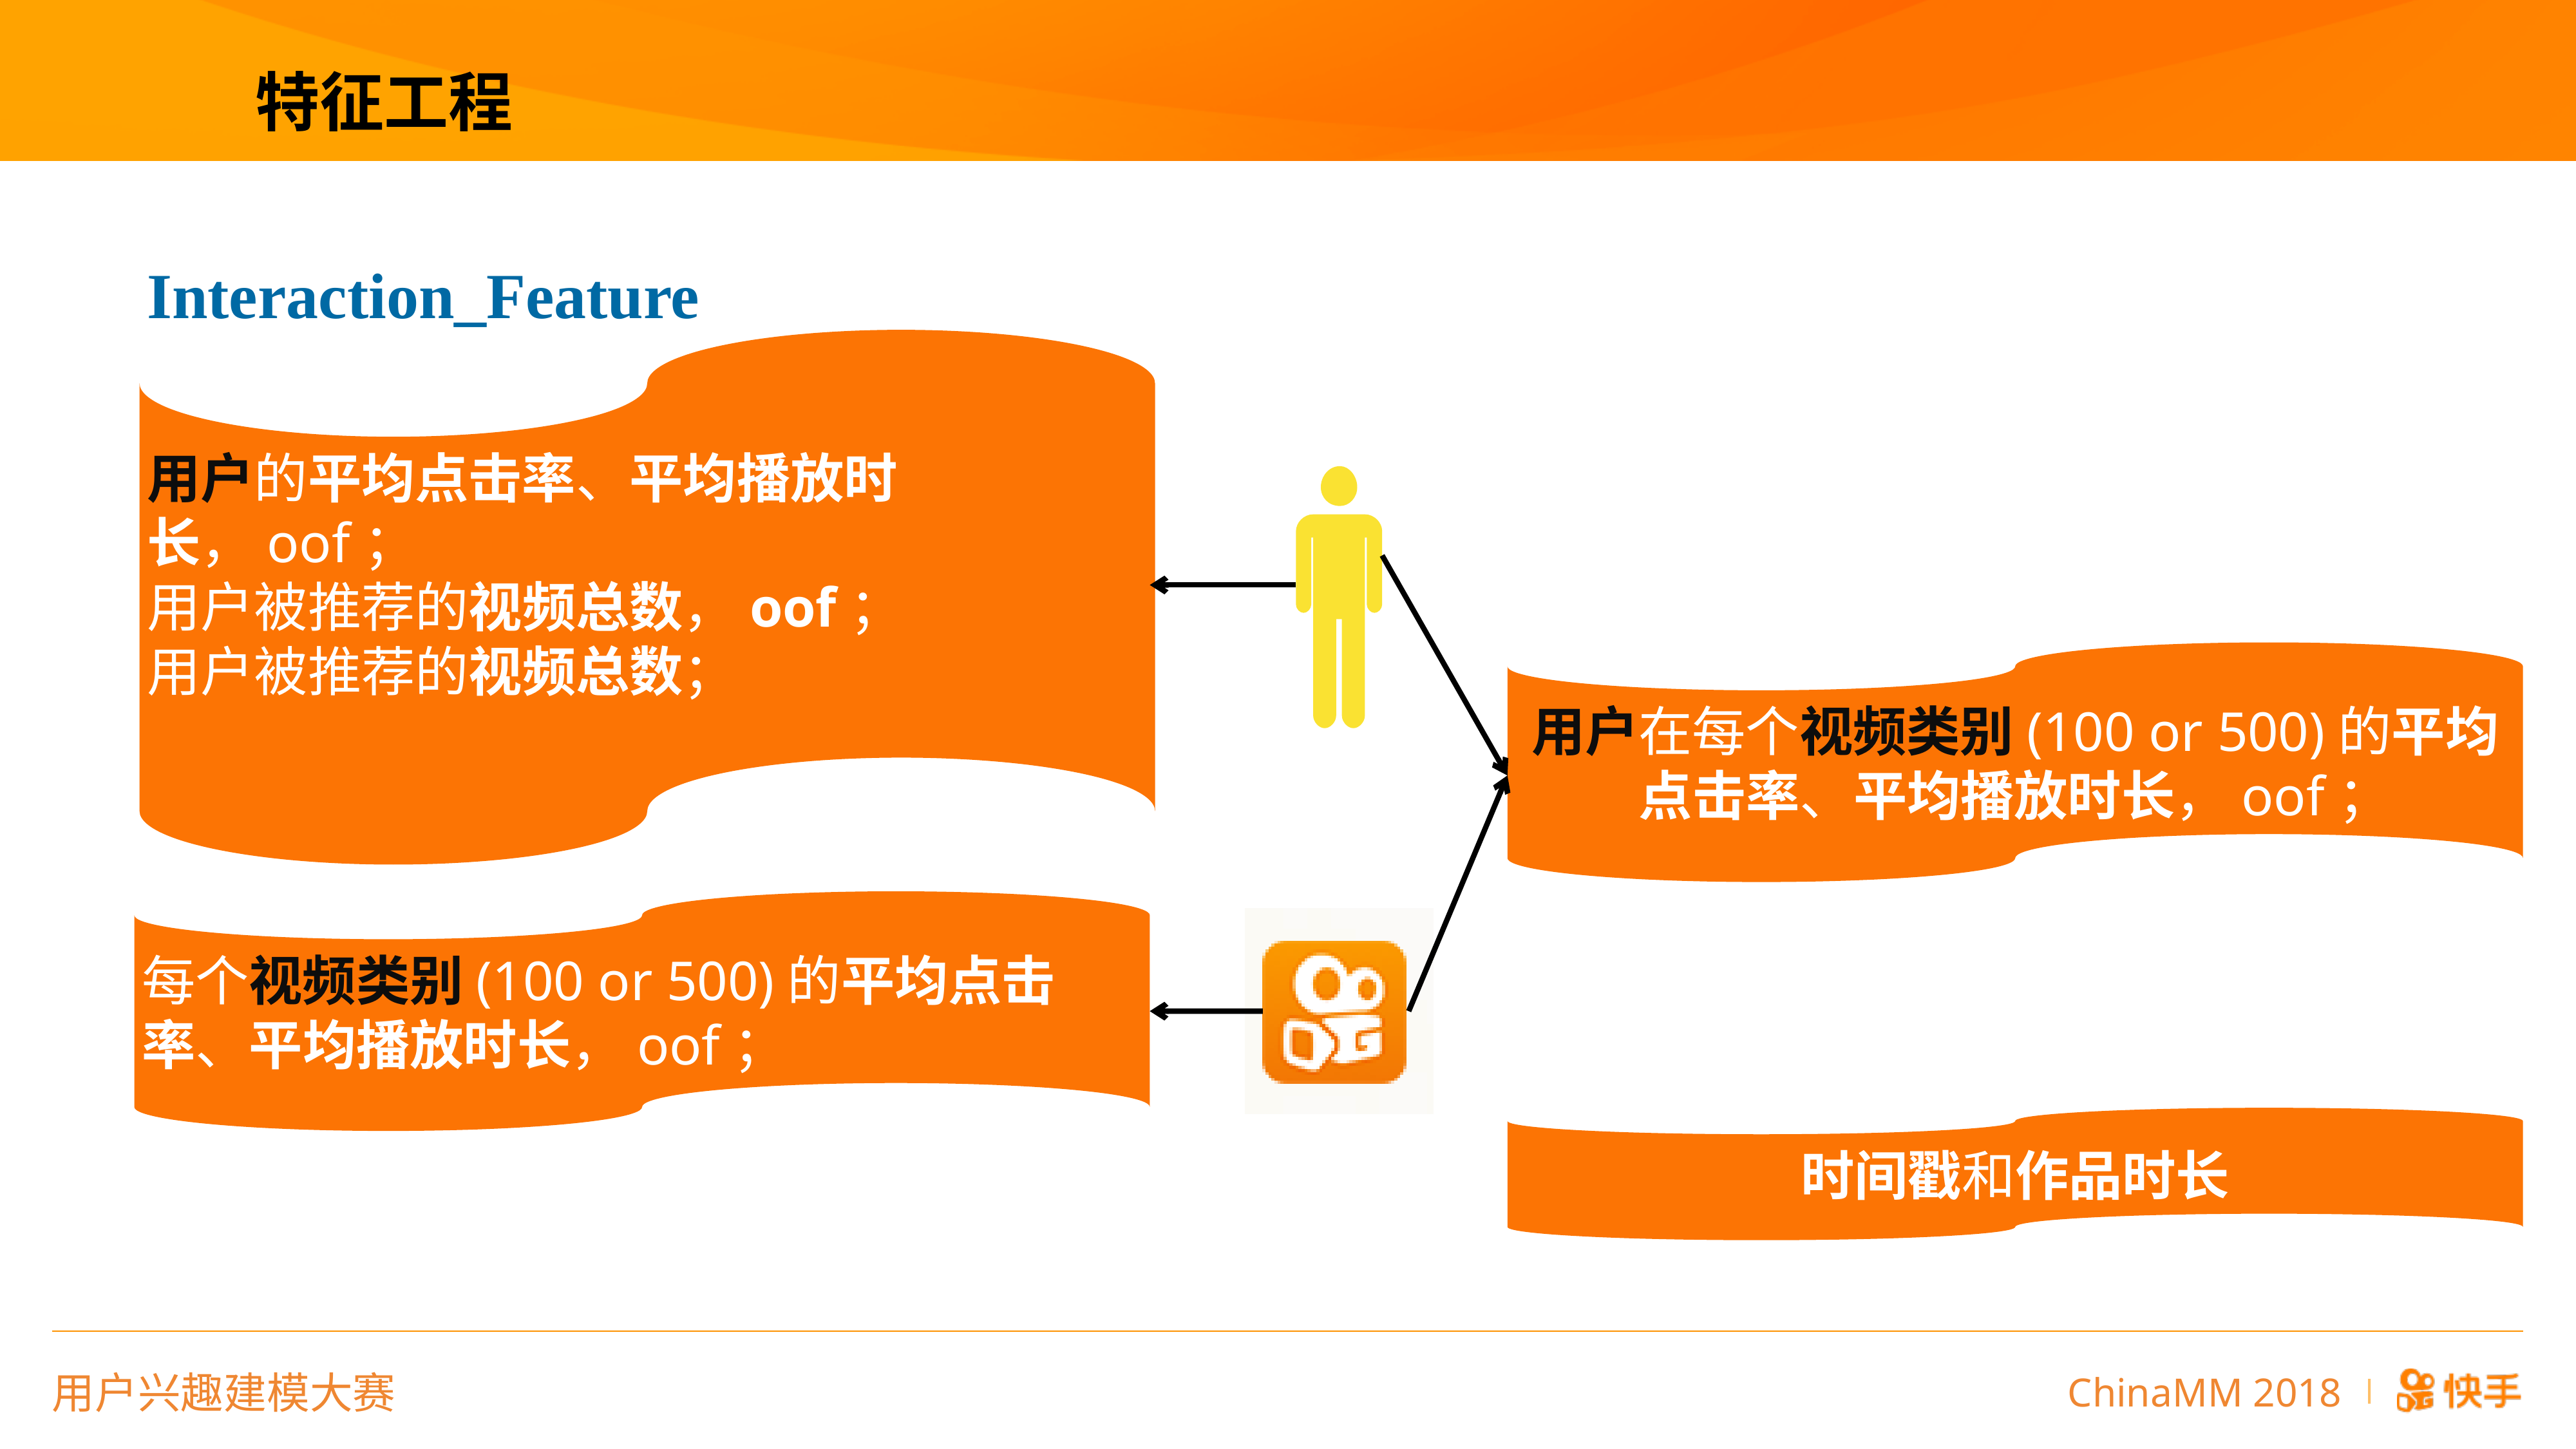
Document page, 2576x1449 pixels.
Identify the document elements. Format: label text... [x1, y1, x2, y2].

text_box Interaction_Feature [139, 246, 811, 339]
text_box 时间戳和作品时长 [1507, 1108, 2523, 1240]
text_box [1320, 466, 1358, 506]
picture [1264, 907, 1434, 1115]
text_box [134, 890, 1264, 1132]
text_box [139, 382, 1296, 813]
picture [0, 0, 2576, 162]
text_box 用户兴趣建模大赛 [44, 1358, 404, 1425]
text_box ChinaMM 2018 [2060, 1360, 2350, 1423]
picture [2397, 1368, 2523, 1414]
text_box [1381, 555, 2523, 1012]
text_box [1296, 514, 1383, 728]
